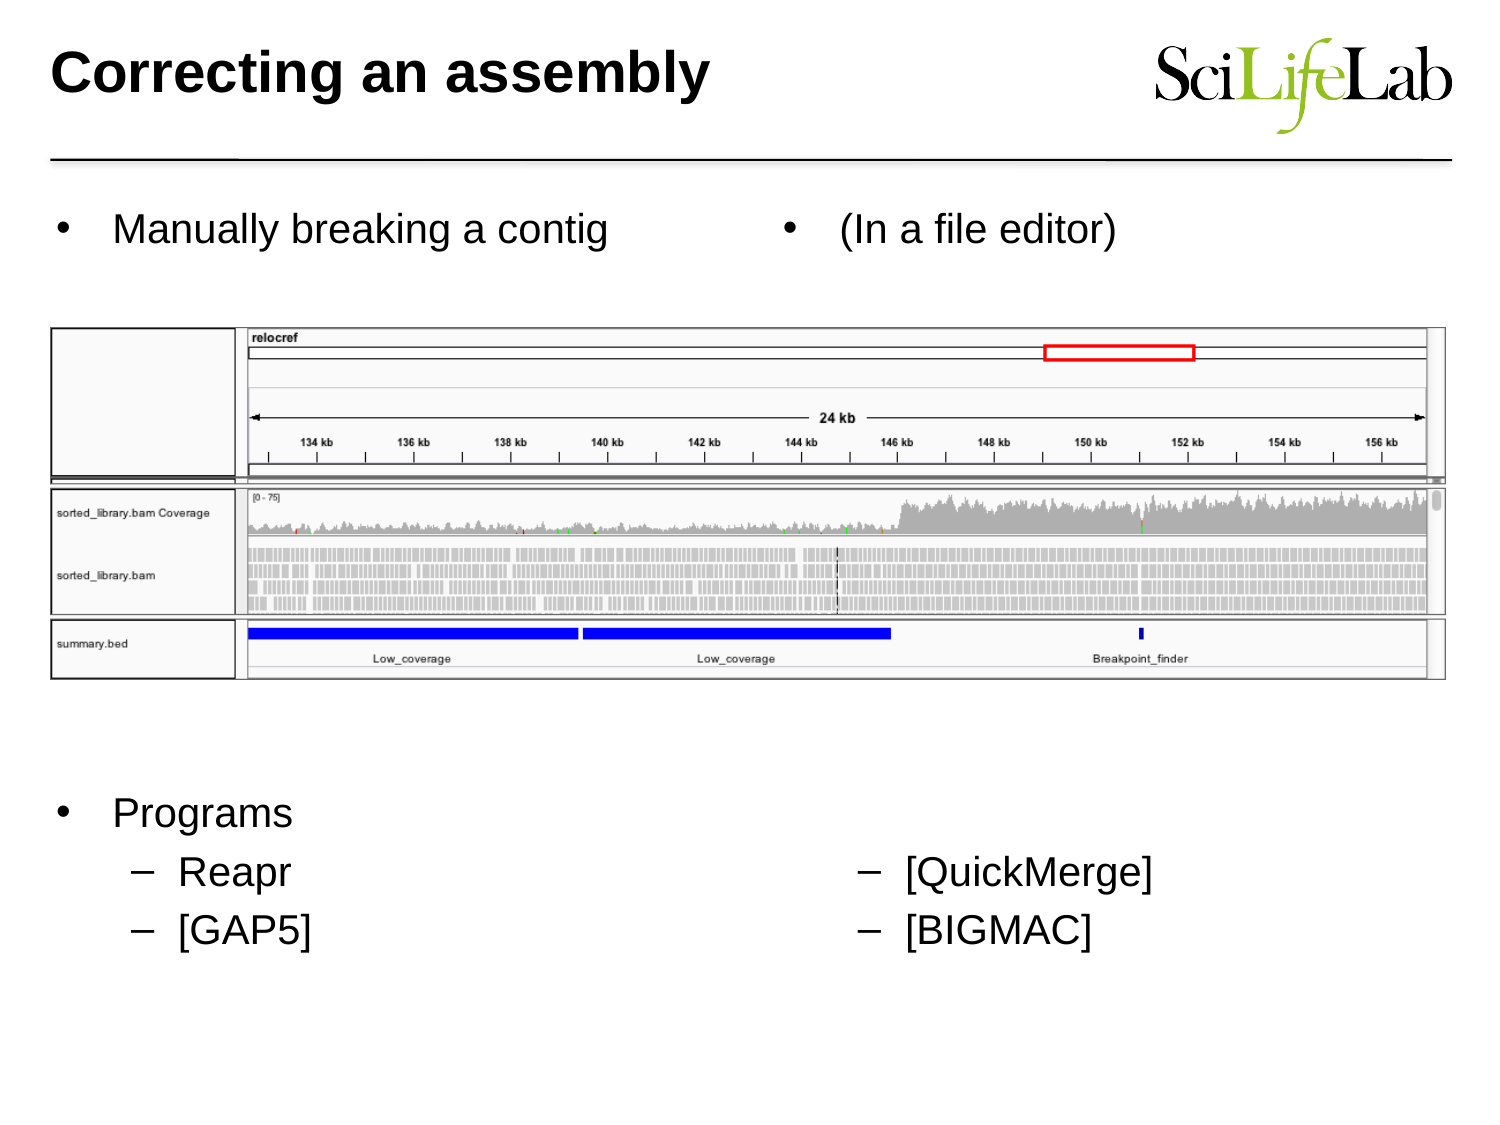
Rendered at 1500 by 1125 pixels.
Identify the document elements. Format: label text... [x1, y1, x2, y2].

list Manually breaking a contig Programs Reapr [GAP5] [56, 202, 719, 325]
title Correcting an assembly [50, 34, 1075, 128]
list (In a file editor) [QuickMerge] [BIGMAC] [783, 202, 1446, 326]
list Manually breaking a contig Programs Reapr [GAP5] [56, 687, 719, 1005]
picture [1156, 38, 1452, 134]
list (In a file editor) [QuickMerge] [BIGMAC] [783, 686, 1446, 1005]
picture [50, 327, 1446, 680]
